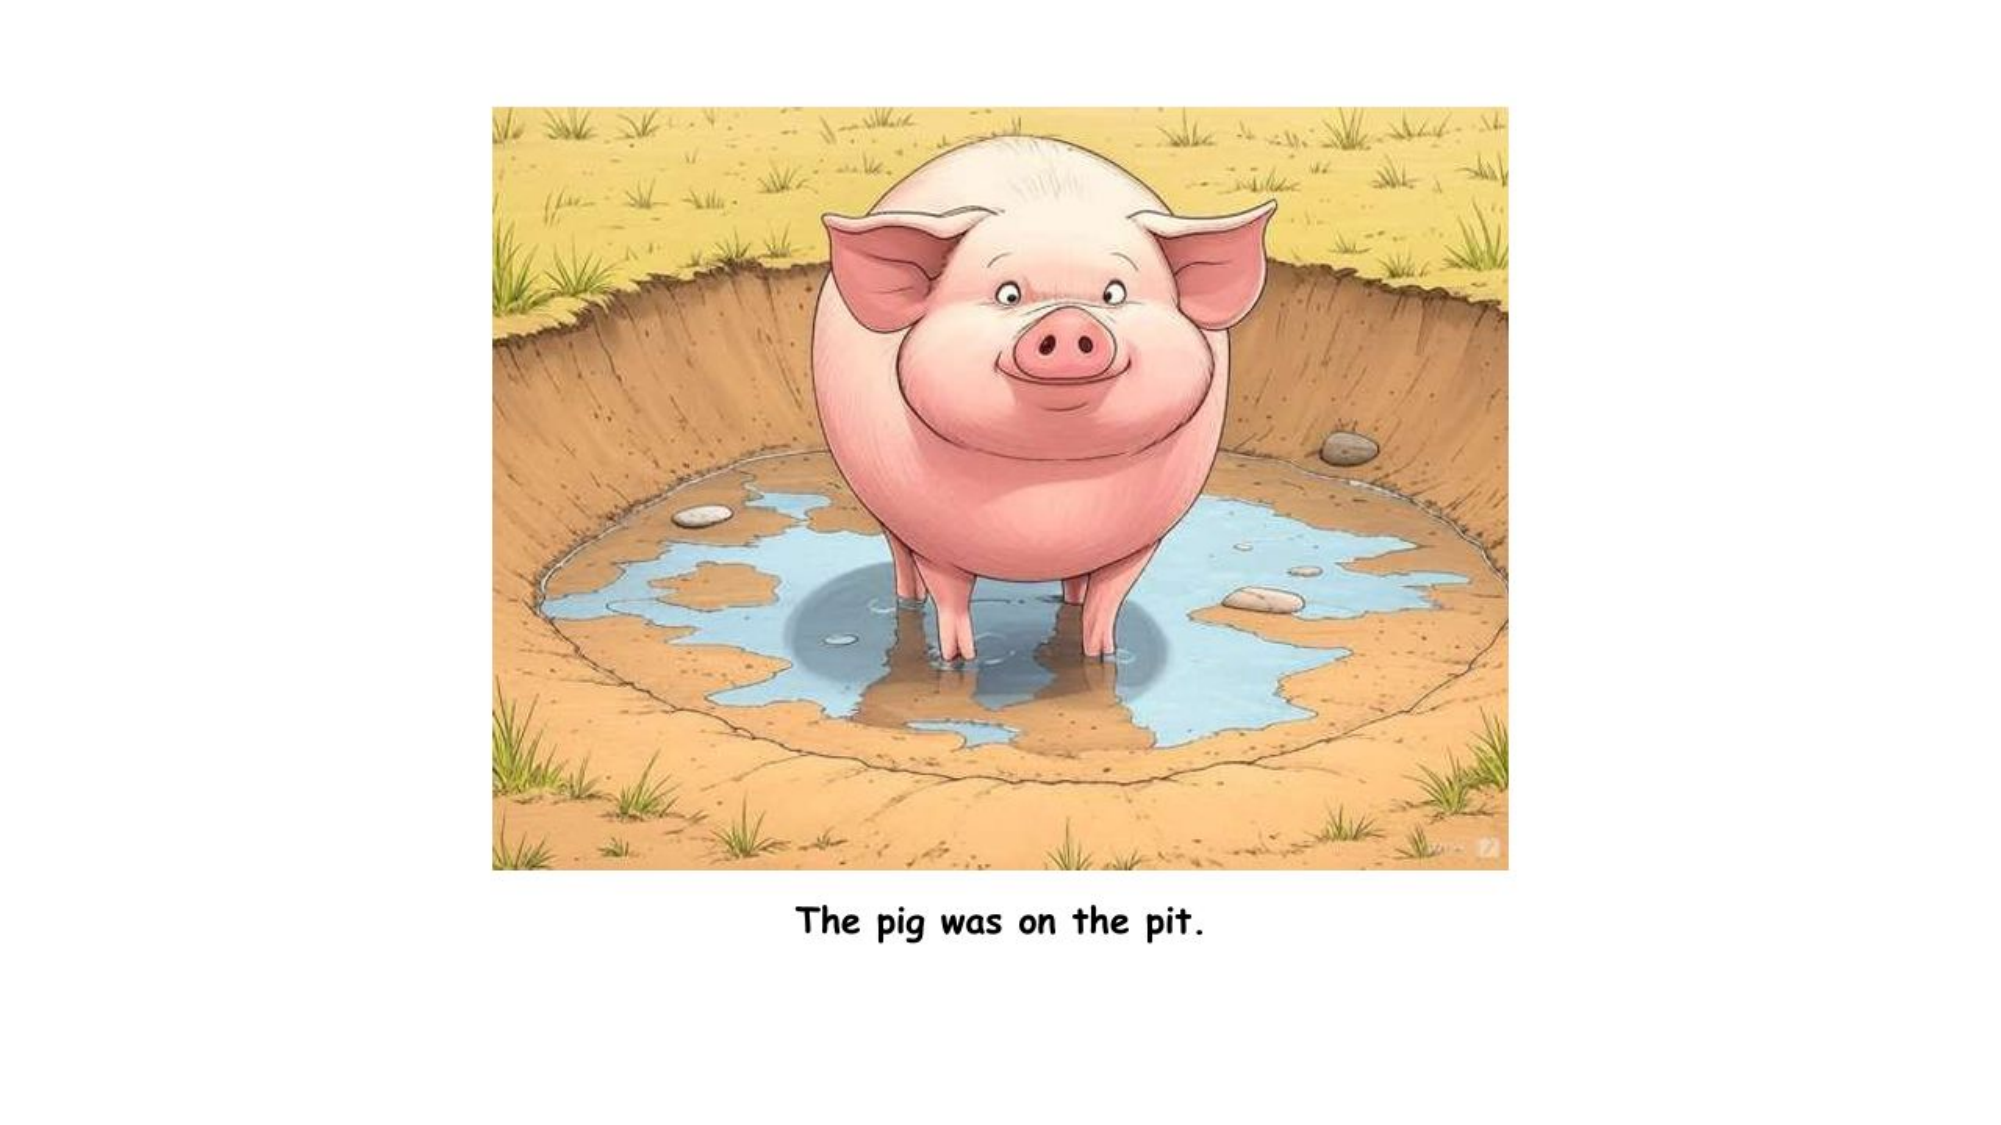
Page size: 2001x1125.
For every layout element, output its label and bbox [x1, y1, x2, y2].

picture [466, 43, 1534, 1082]
